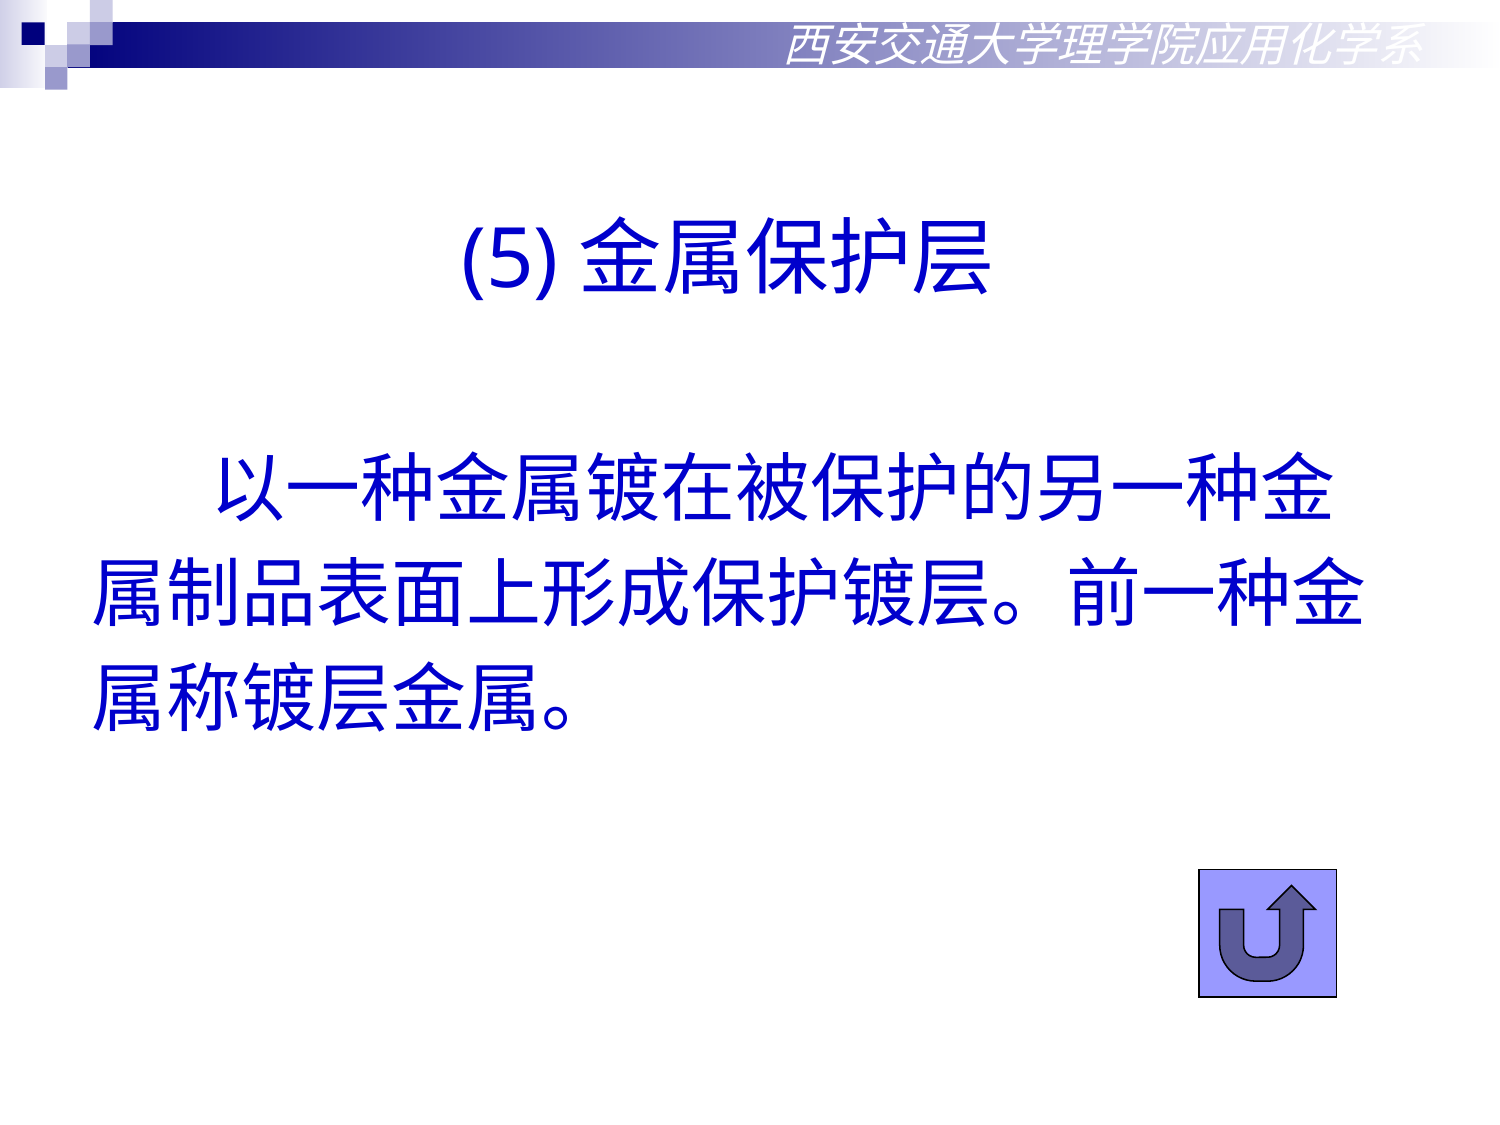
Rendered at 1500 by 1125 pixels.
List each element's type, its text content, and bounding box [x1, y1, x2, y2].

text_box [1198, 869, 1337, 998]
text_box 西安交通大学理学院应用化学系 [767, 8, 1500, 78]
title (5)金属保护层 [52, 160, 1404, 349]
list 以一种金属镀在被保护的另一种金 属制品表面上形成保护镀层。前一种金 属称镀层金属。 [76, 432, 1428, 816]
